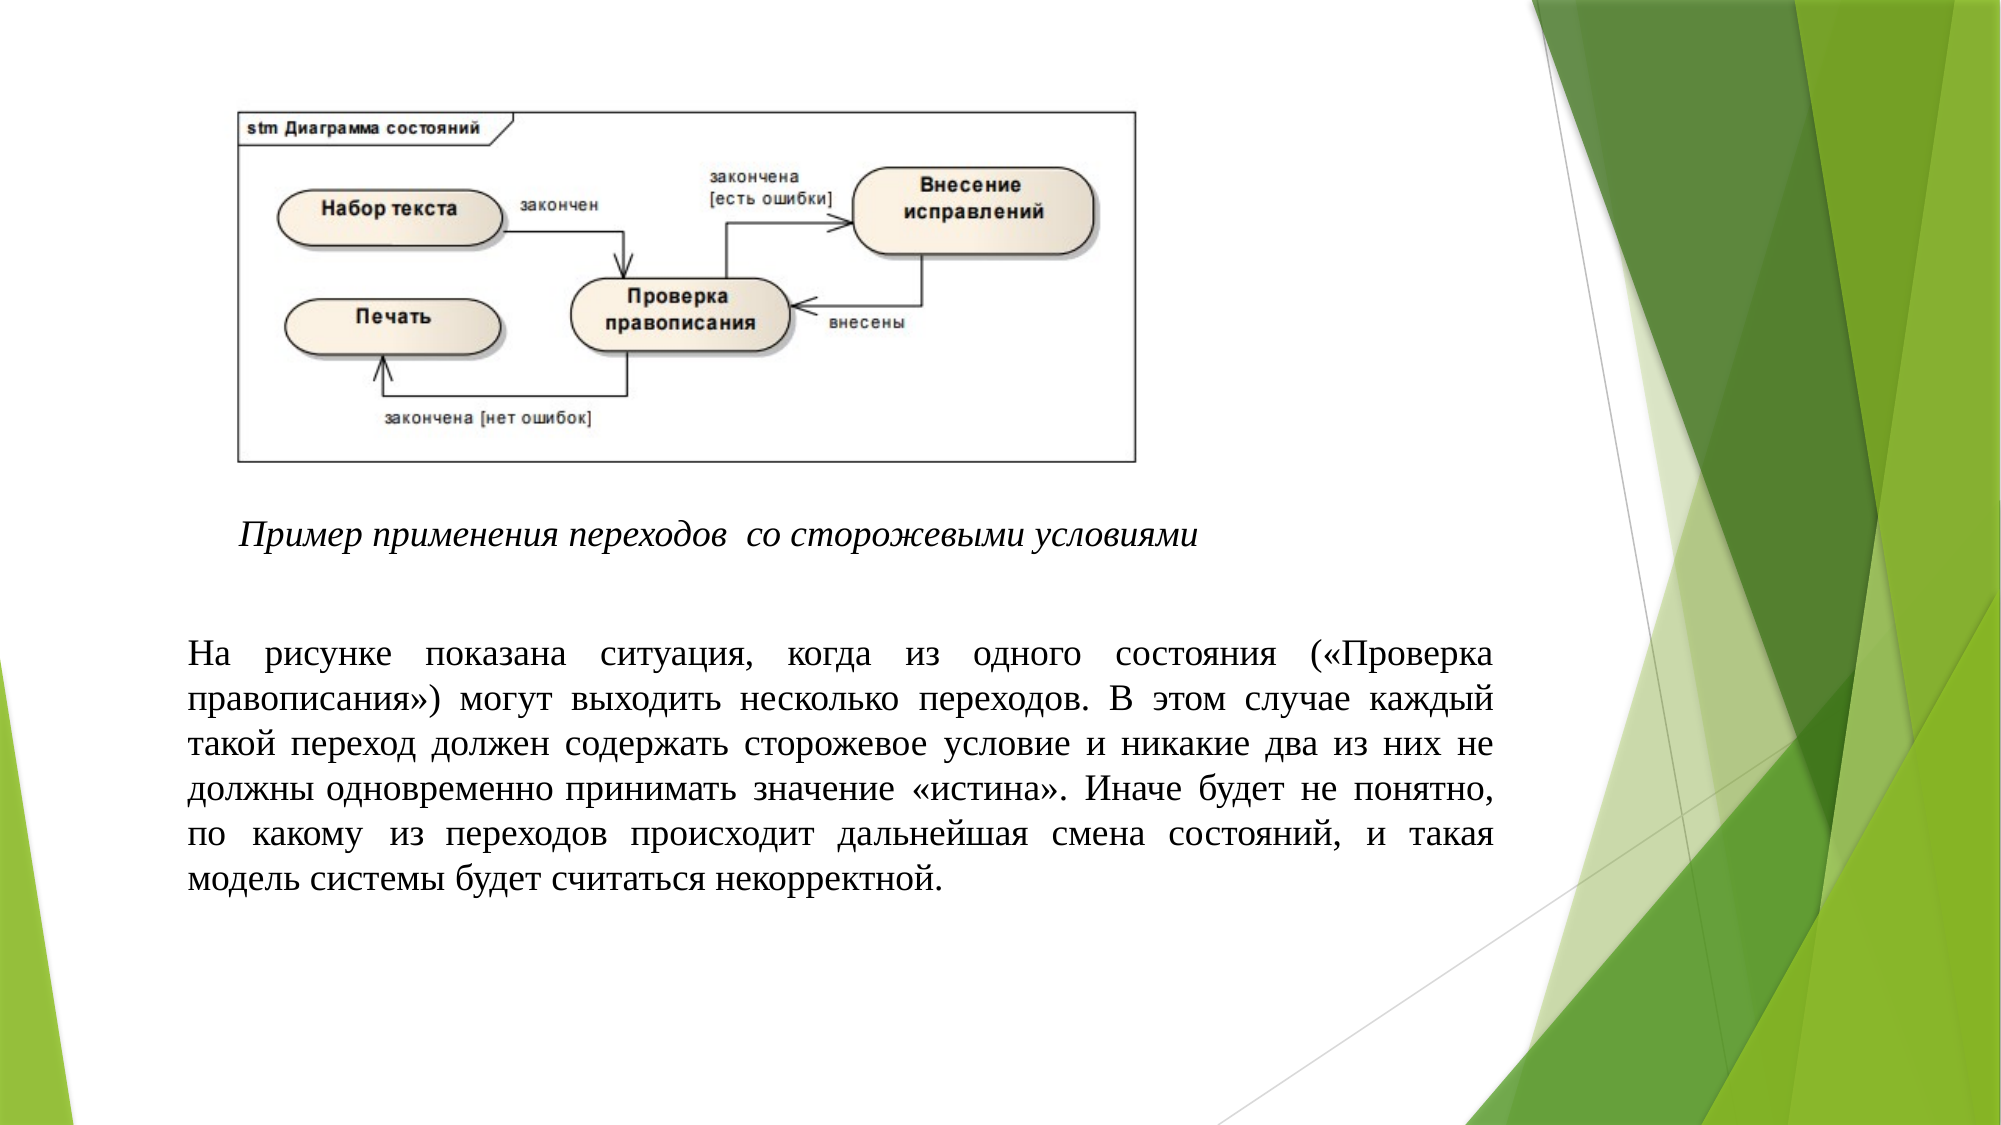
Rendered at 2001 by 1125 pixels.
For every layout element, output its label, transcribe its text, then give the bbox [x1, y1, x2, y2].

text_box Пример применения переходов со сторожевыми условиями [224, 501, 1214, 562]
text_box На рисунке показана ситуация, когда из одного состояния («Проверка правописания») могут выходить несколько переходов. В этом случае каждый такой переход должен содержать сторожевое условие и никакие два из них не должны одновременно принимать значение «истина». Иначе будет не понятно, по какому из переходов происходит дальнейшая смена состояний, и такая модель системы будет считаться некорректной. [150, 620, 1525, 906]
picture [149, 86, 1210, 499]
